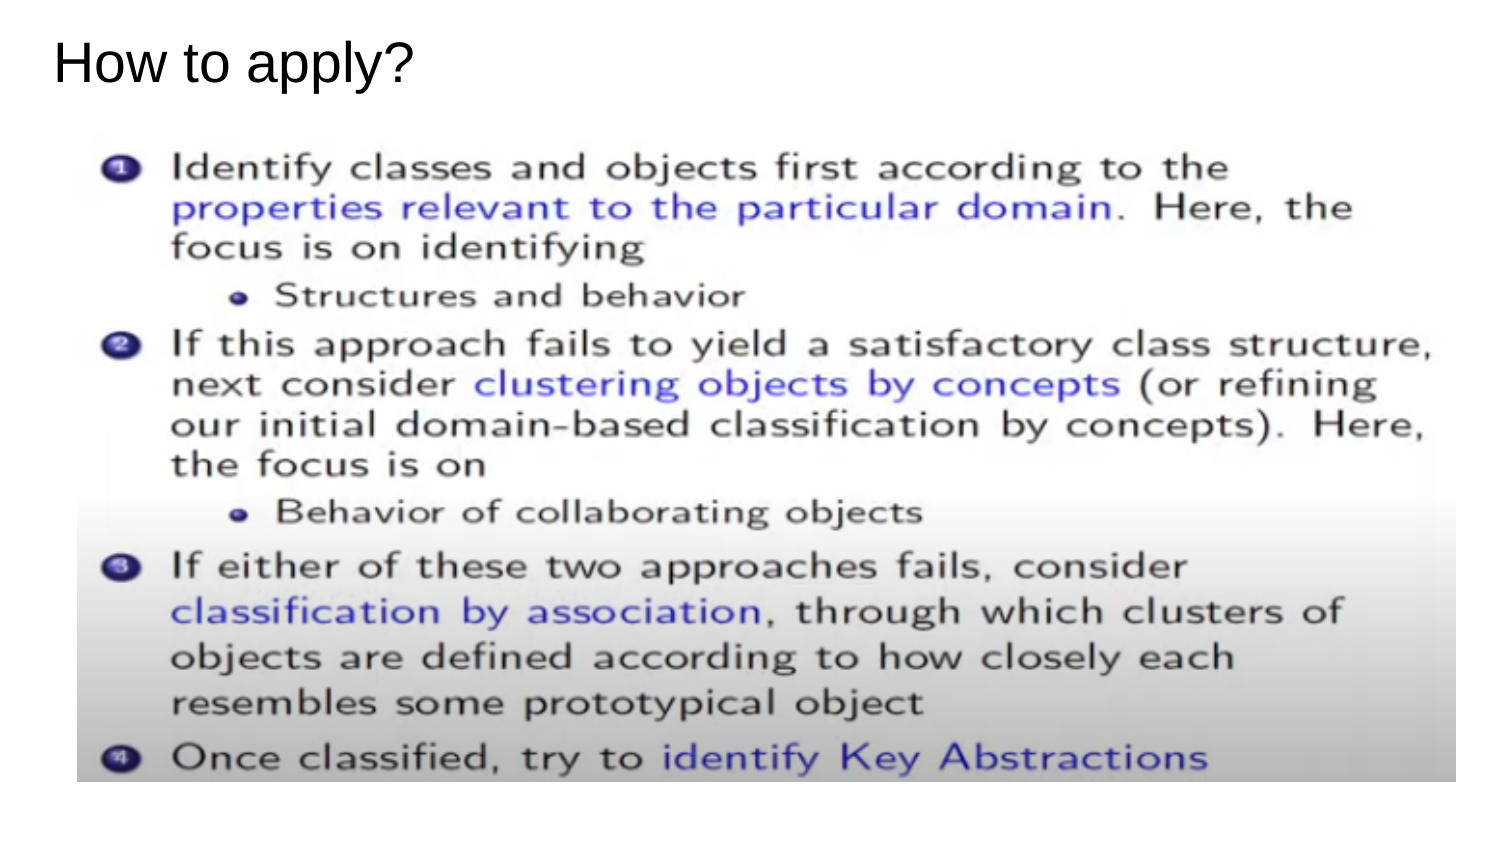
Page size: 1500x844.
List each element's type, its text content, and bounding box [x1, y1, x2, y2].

picture [76, 129, 1456, 782]
title How to apply? [38, 16, 1437, 110]
